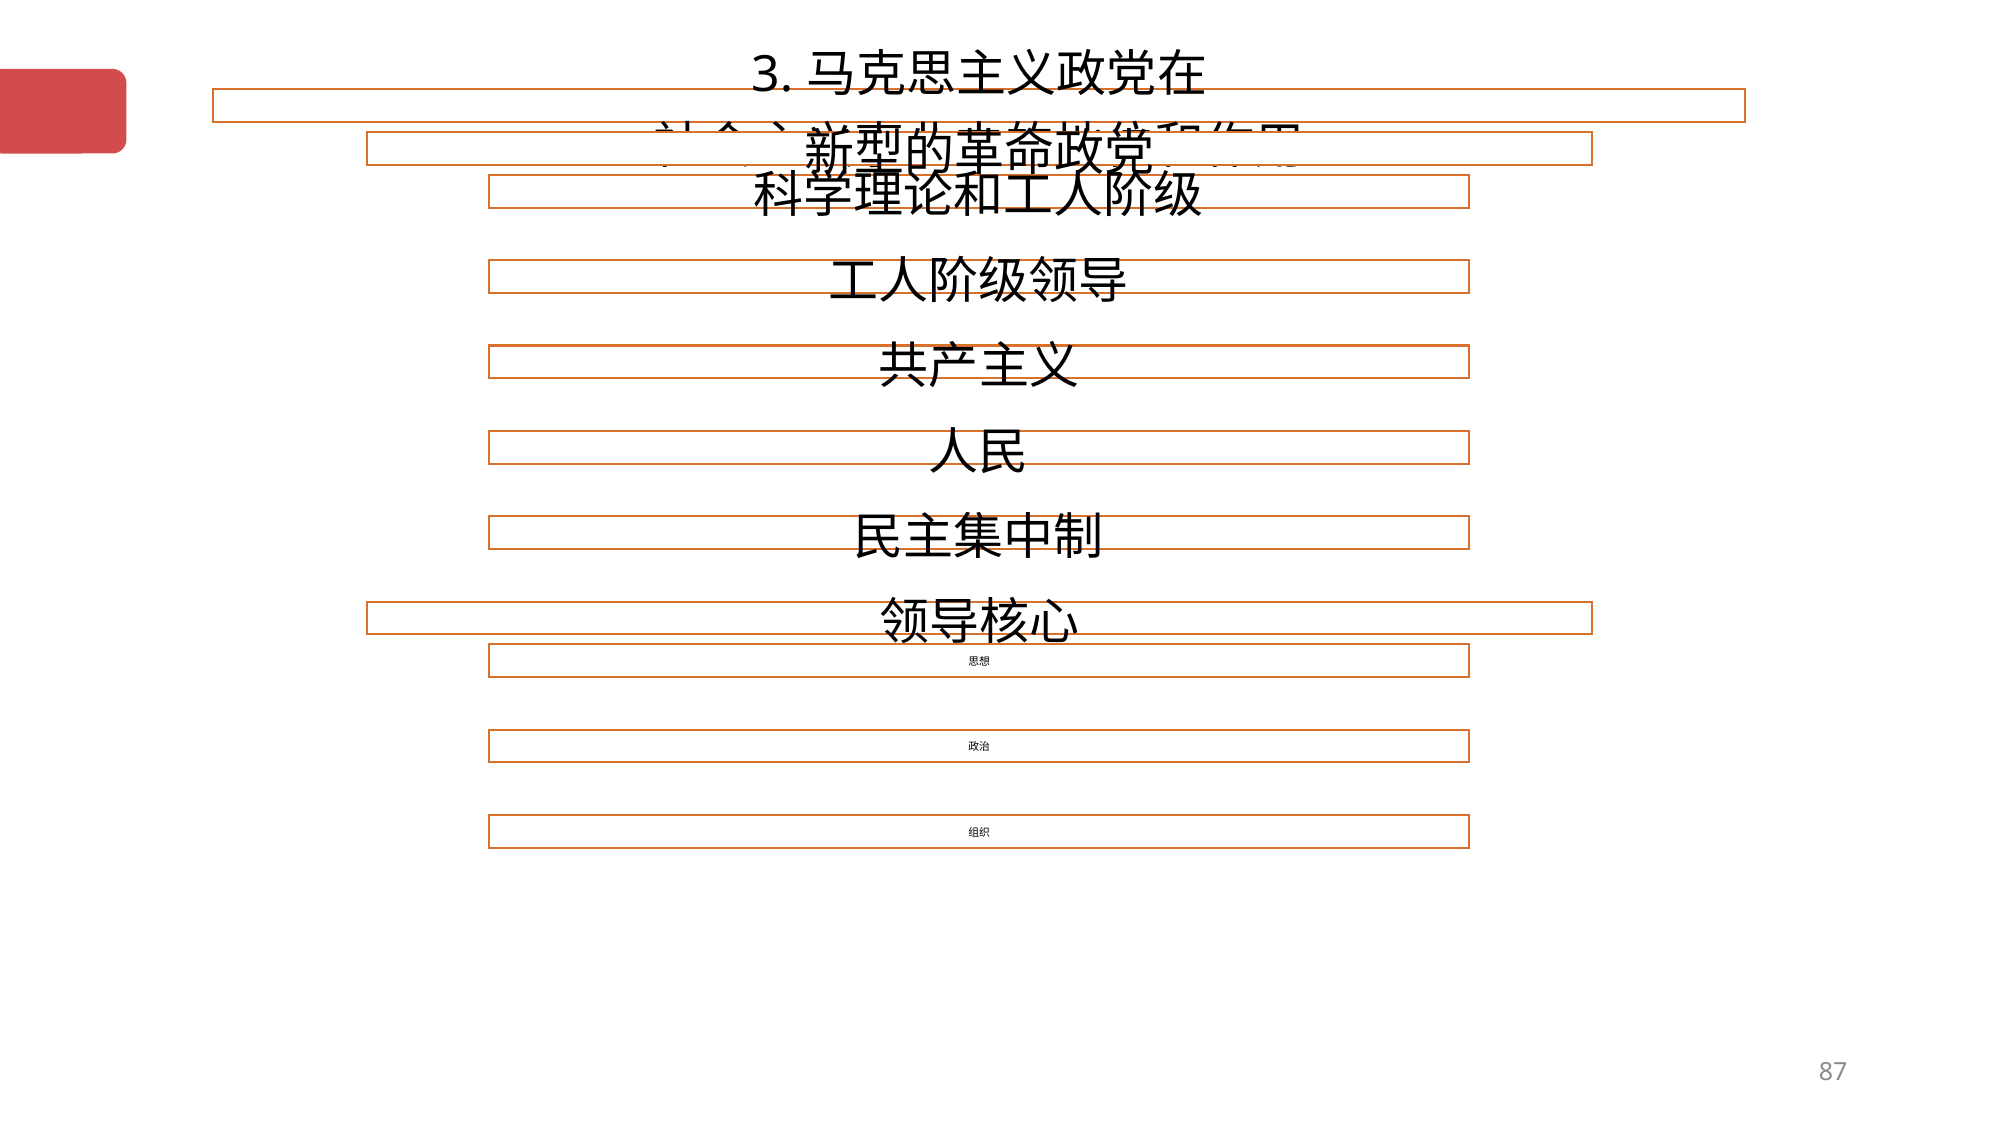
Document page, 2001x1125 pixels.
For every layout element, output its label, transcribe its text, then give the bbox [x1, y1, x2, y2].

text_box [21, 89, 1936, 934]
slide_number 87 [1412, 1042, 1863, 1103]
